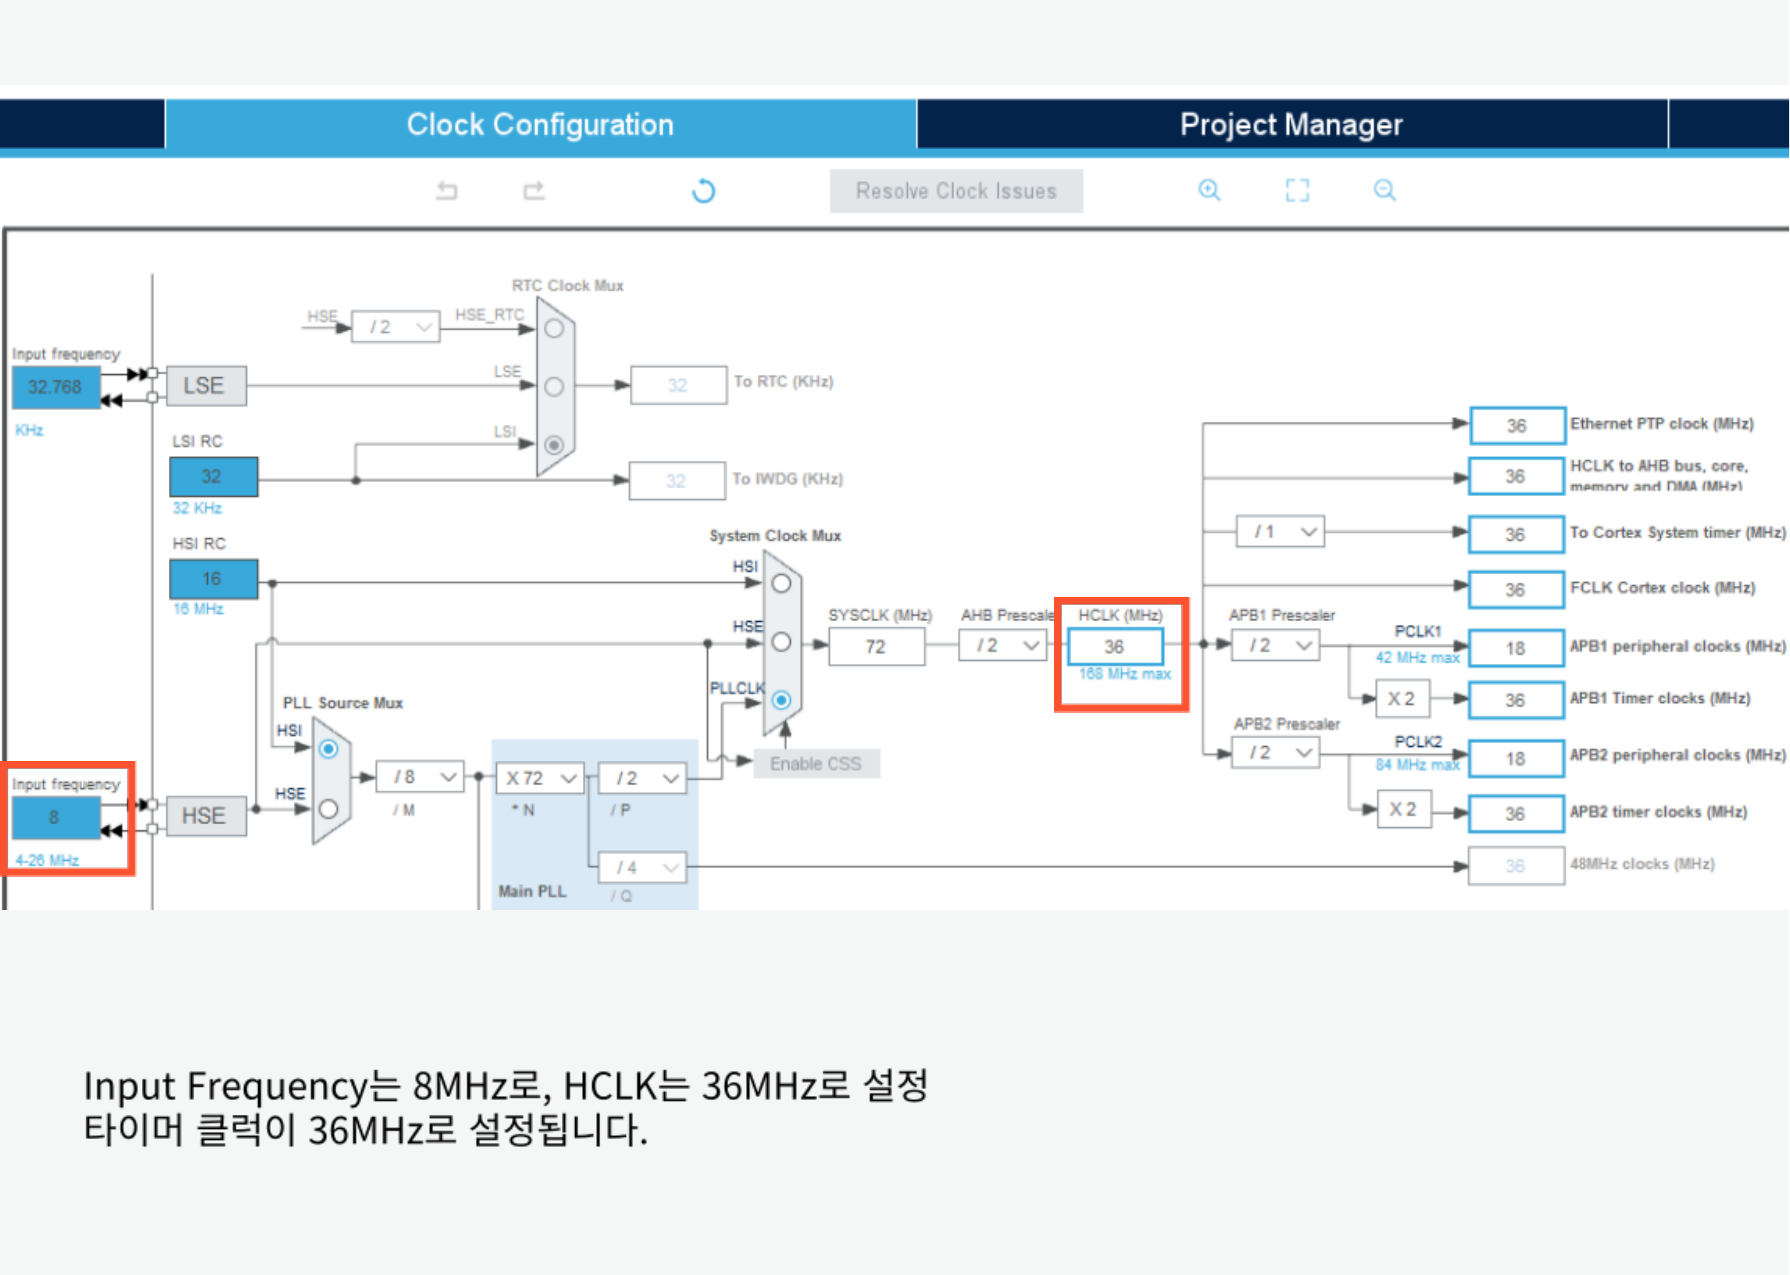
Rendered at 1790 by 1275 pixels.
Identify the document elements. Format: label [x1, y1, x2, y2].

text_box [0, 761, 137, 877]
text_box [1054, 597, 1191, 714]
text_box [0, 85, 1790, 911]
picture [77, 1052, 946, 1164]
